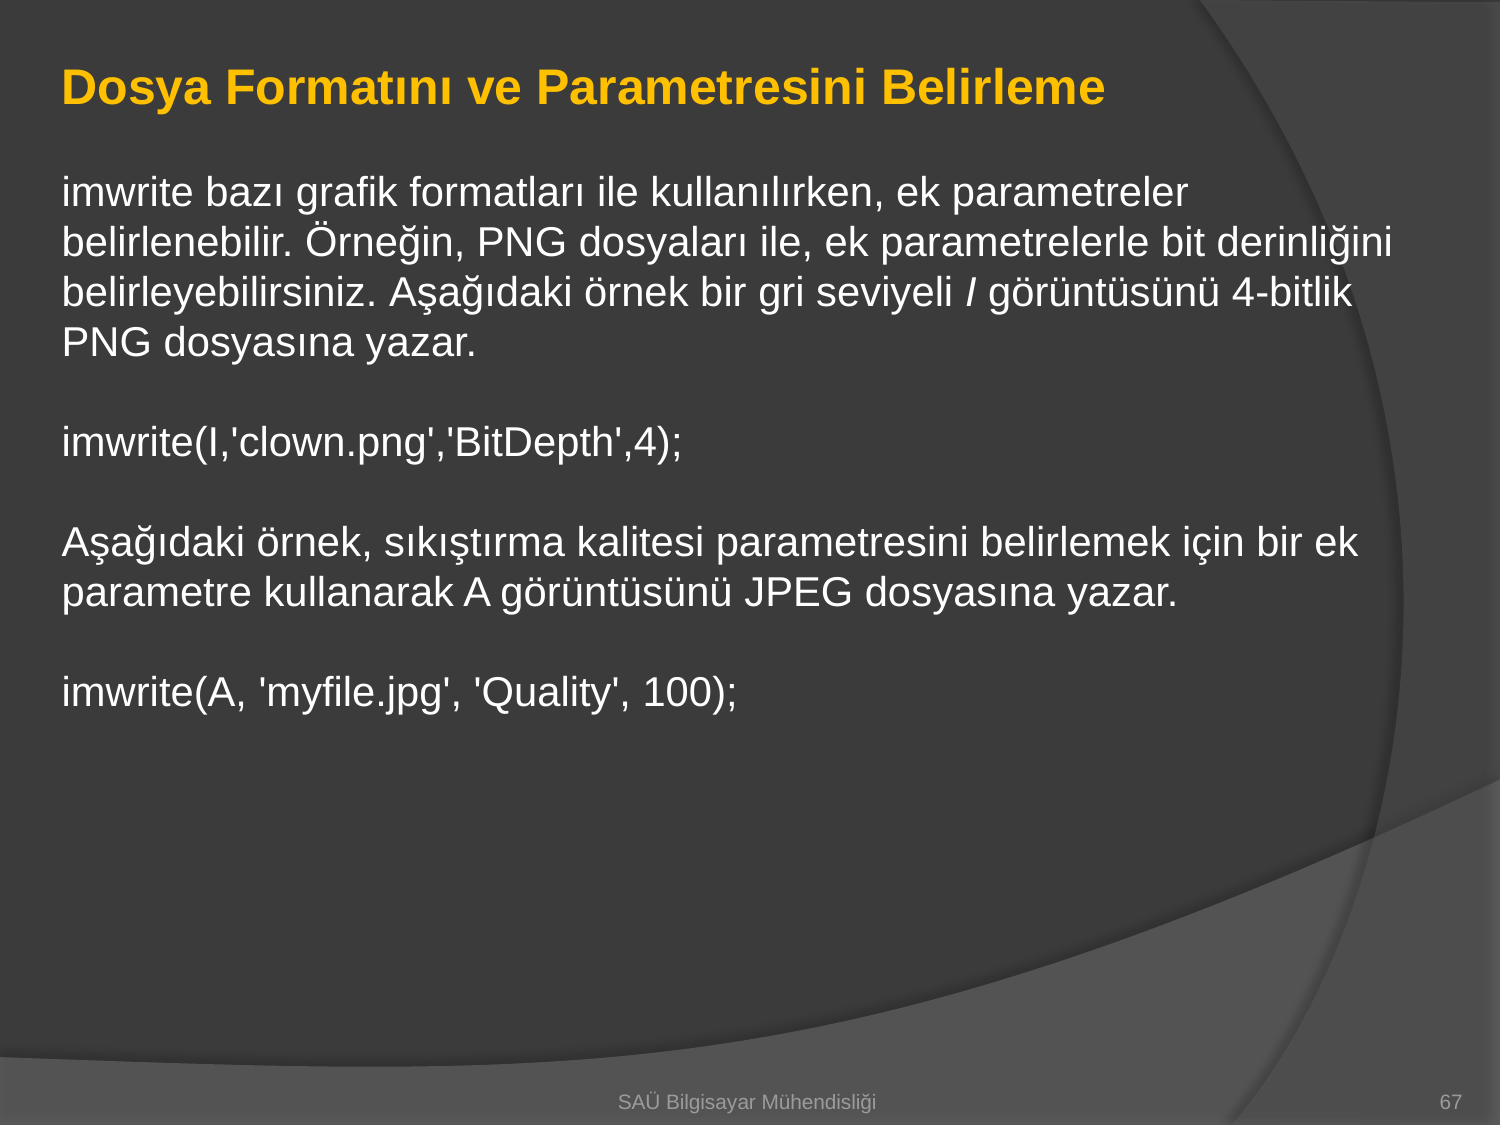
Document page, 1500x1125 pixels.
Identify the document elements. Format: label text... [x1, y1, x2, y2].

text_box Dosya Formatını ve Parametresini Belirleme imwrite bazı grafik formatları ile kullanılırken, ek parametreler belirlenebilir. Örneğin, PNG dosyaları ile, ek parametrelerle bit derinliğini belirleyebilirsiniz. Aşağıdaki örnek bir gri seviyeli I görüntüsünü 4-bitlik PNG dosyasına yazar. imwrite(I,'clown.png','BitDepth',4); Aşağıdaki örnek, sıkıştırma kalitesi parametresini belirlemek için bir ek parametre kullanarak A görüntüsünü JPEG dosyasına yazar. imwrite(A, 'myfile.jpg', 'Quality', 100); [46, 46, 1442, 772]
slide_number 67 [1337, 1053, 1463, 1114]
footer SAÜ Bilgisayar Mühendisliği [512, 1053, 988, 1114]
